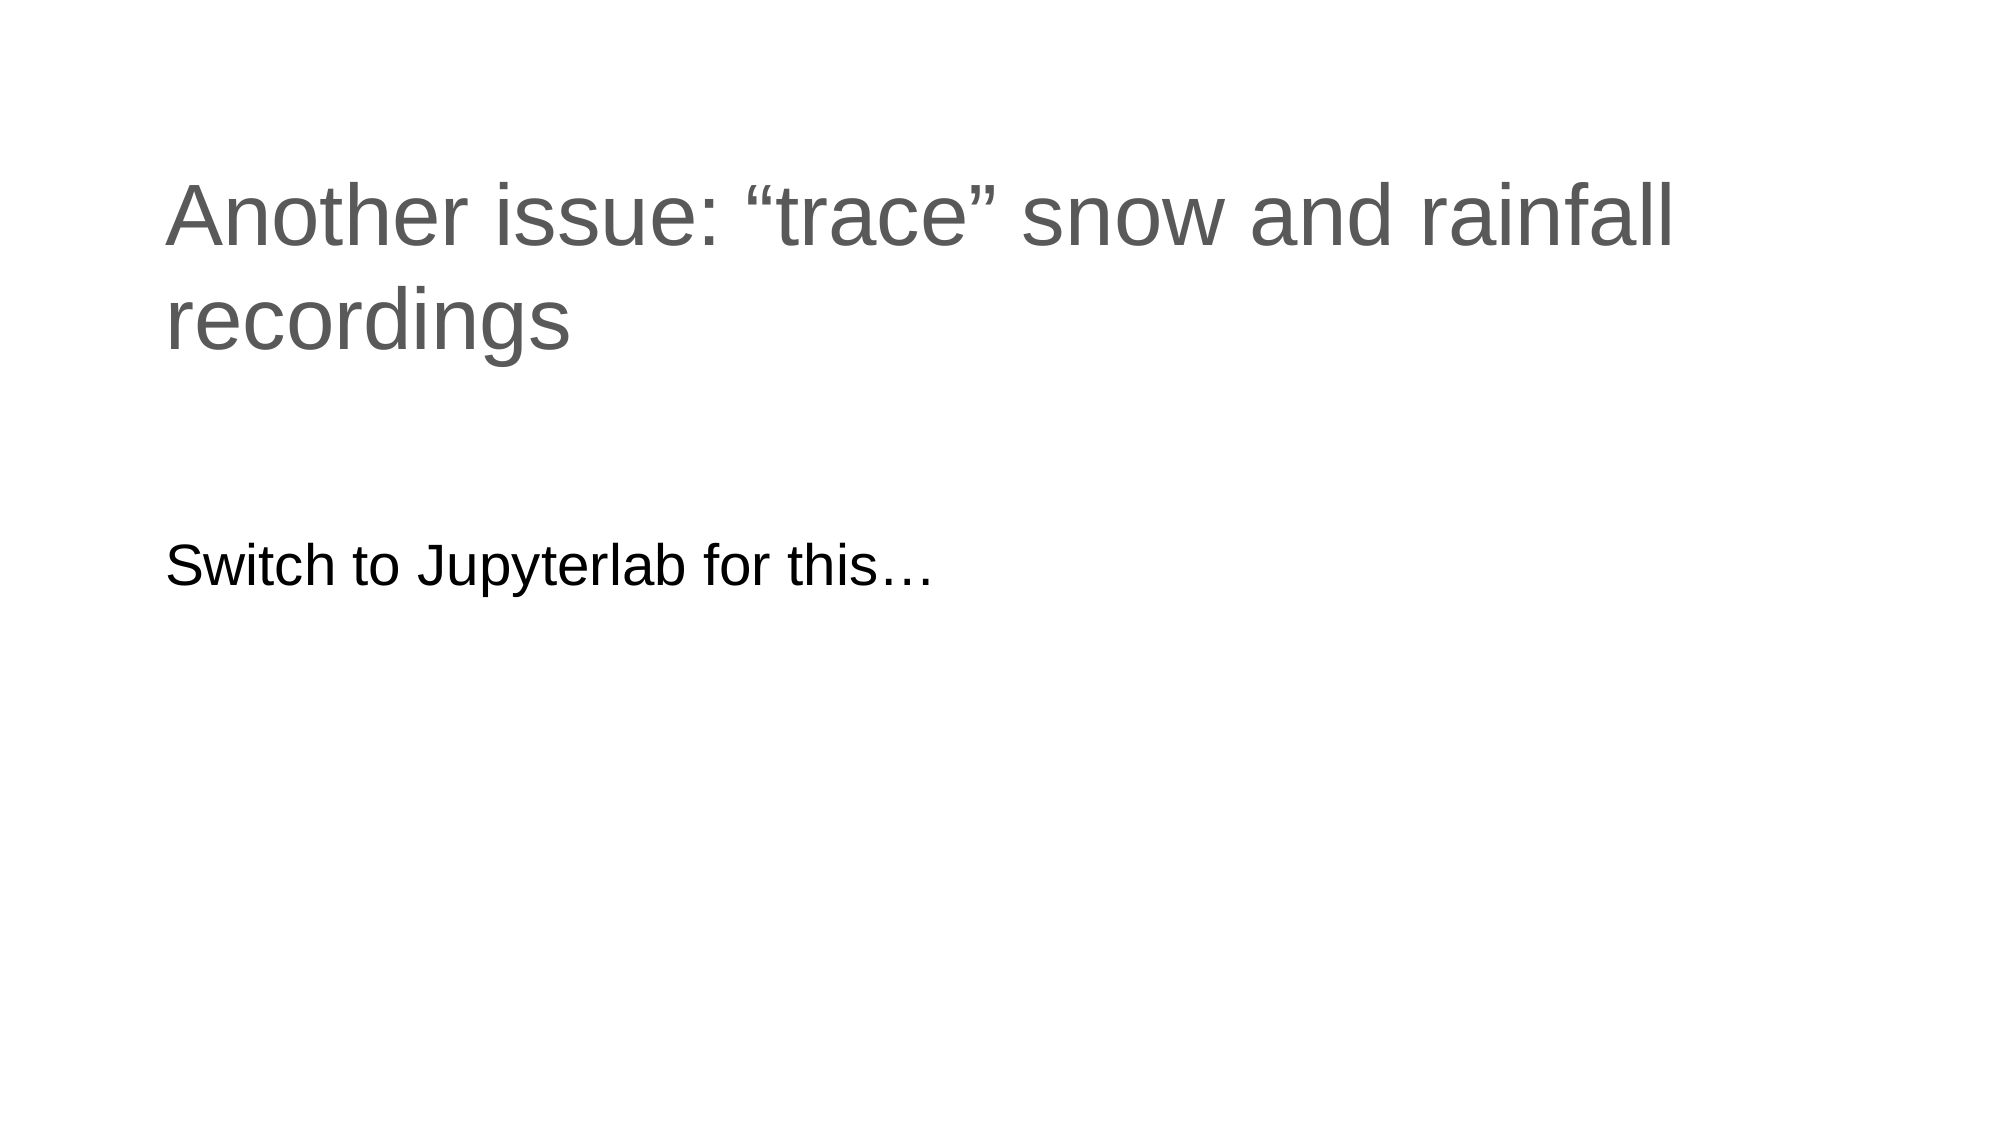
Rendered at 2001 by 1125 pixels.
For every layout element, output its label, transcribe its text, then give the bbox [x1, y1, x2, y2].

list Switch to Jupyterlab for this… [150, 450, 1875, 1071]
title Another issue: “trace” snow and rainfall recordings [150, 149, 1875, 375]
